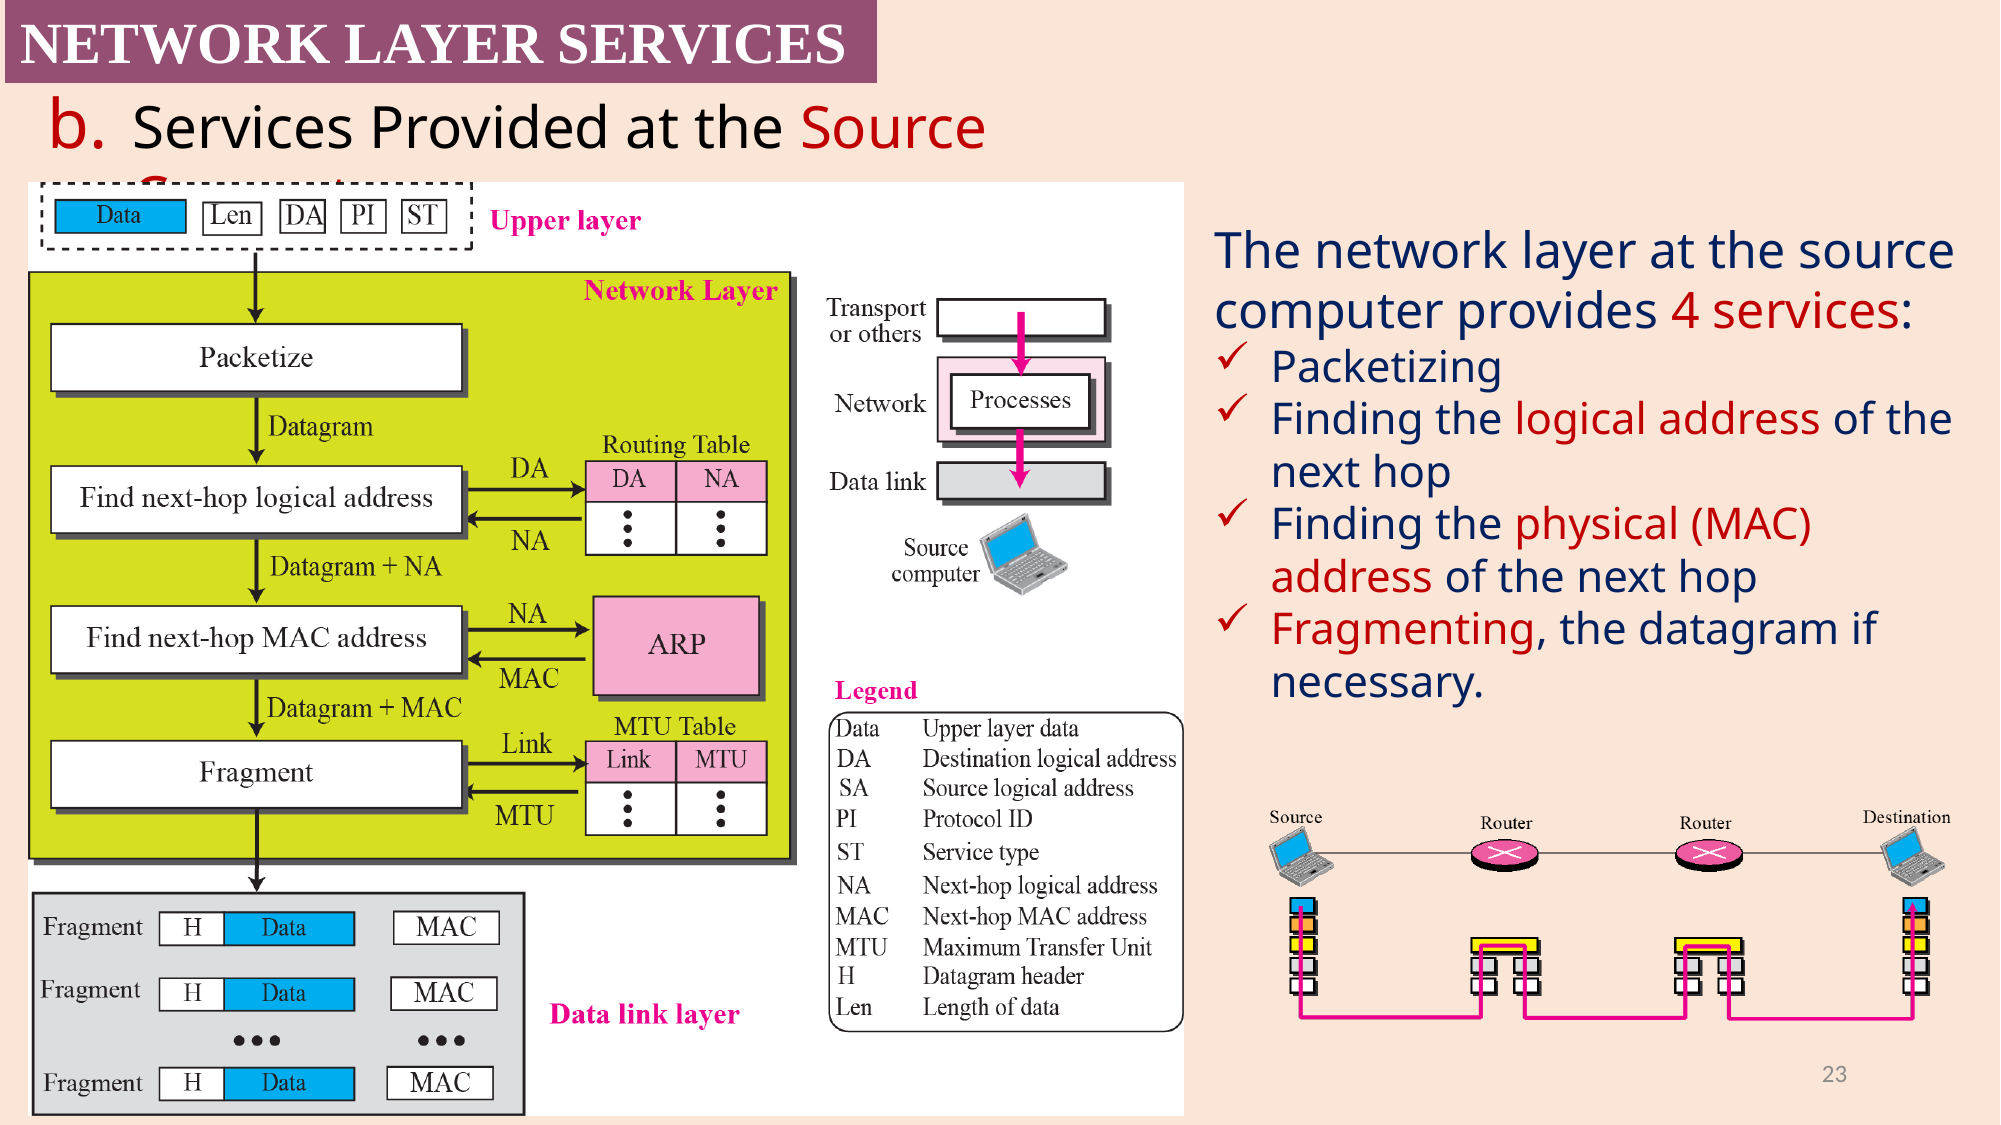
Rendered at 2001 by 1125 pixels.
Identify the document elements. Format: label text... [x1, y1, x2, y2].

slide_number 23 [1412, 1042, 1863, 1103]
text_box The network layer at the source computer provides 4 services: Packetizing Finding the logical address of the next hop Finding the physical (MAC) address of the next hop Fragmenting, the datagram if necessary. [1199, 210, 1972, 714]
picture [28, 181, 1185, 1117]
picture [1267, 806, 1951, 1022]
text_box NETWORK LAYER SERVICES [5, 0, 877, 83]
text_box Services Provided at the Source Computer [33, 83, 1219, 238]
